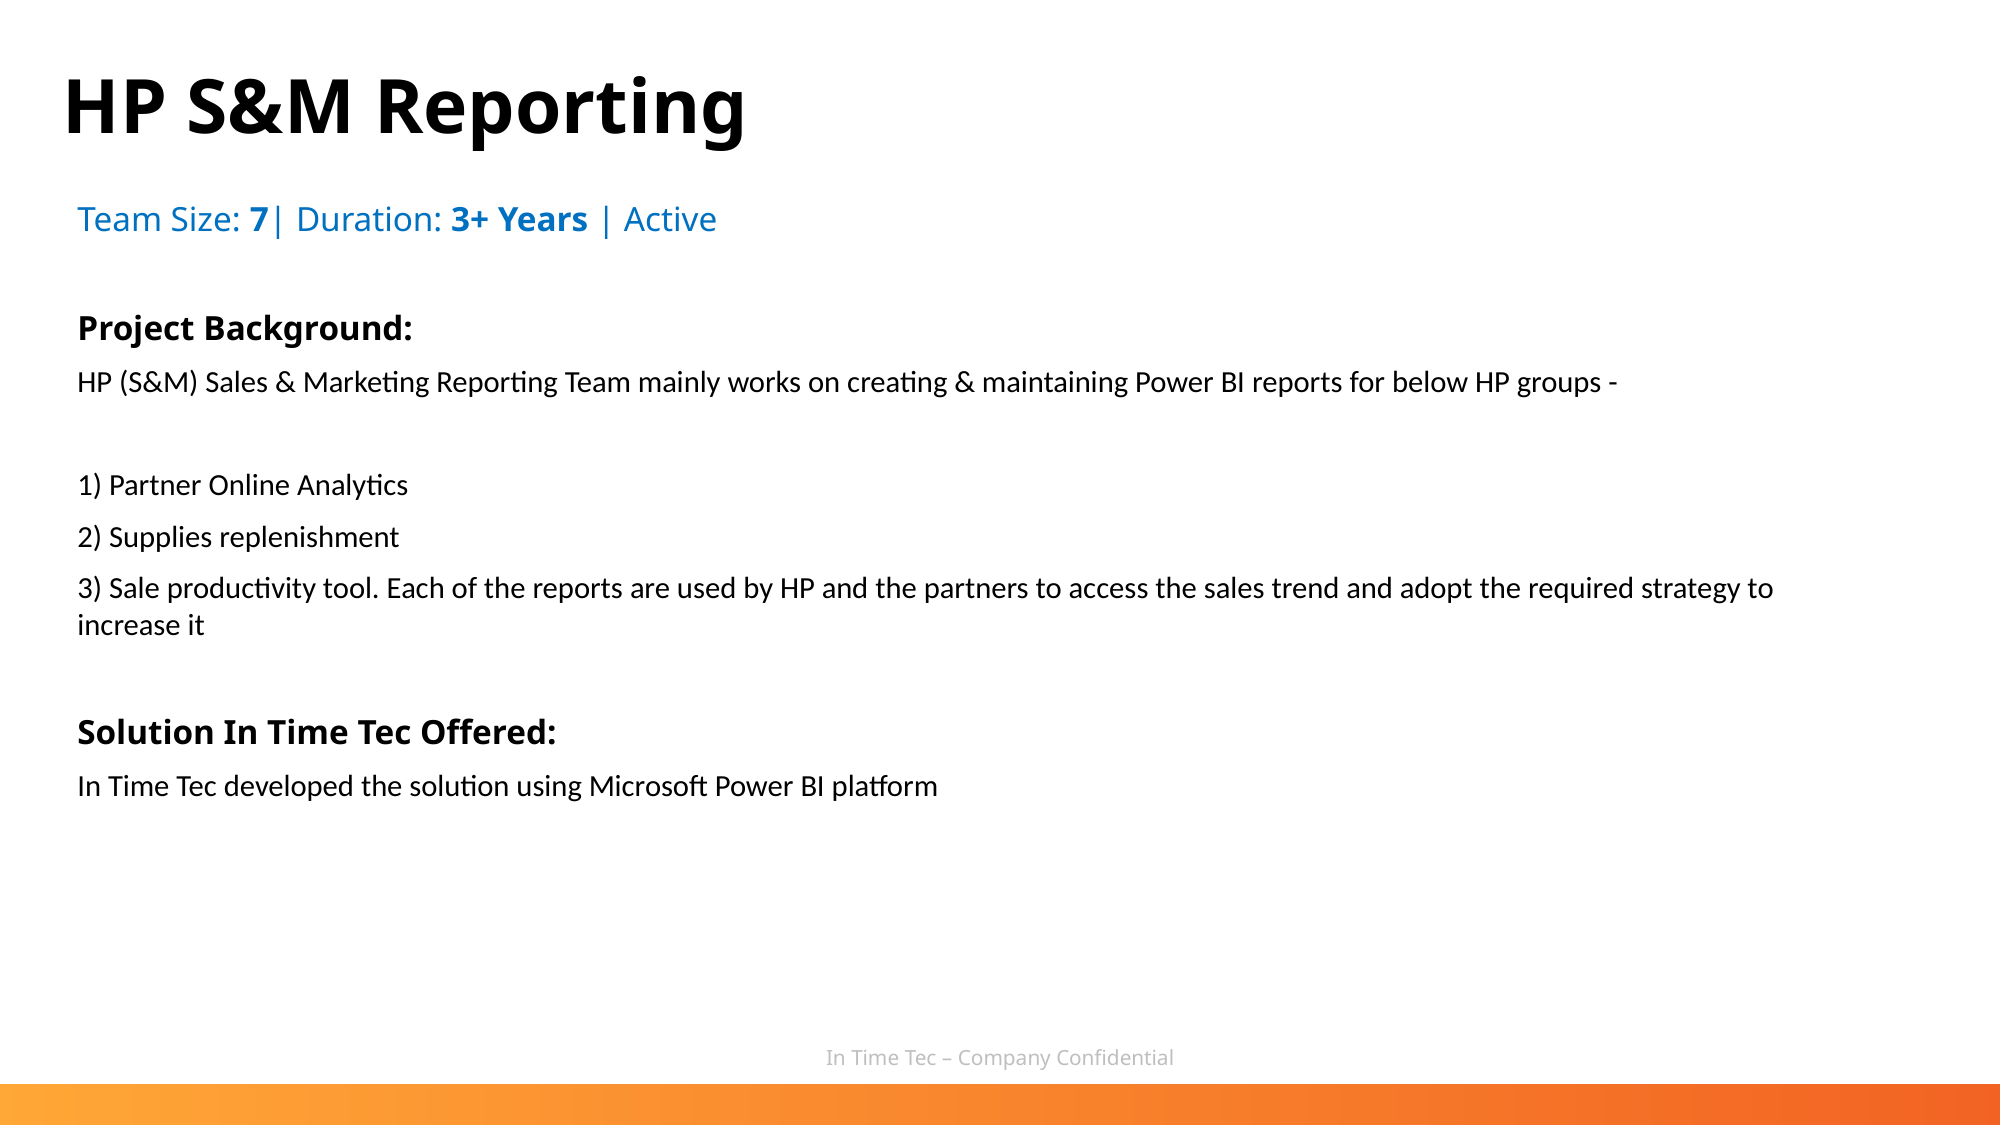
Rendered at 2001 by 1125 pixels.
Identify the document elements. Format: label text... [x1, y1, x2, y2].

text_box Team Size: 7| Duration: 3+ Years | Active Project Background: HP (S&M) Sales & Marketing Reporting Team mainly works on creating & maintaining Power BI reports for below HP groups - 1) Partner Online Analytics 2) Supplies replenishment 3) Sale productivity tool. Each of the reports are used by HP and the partners to access the sales trend and adopt the required strategy to increase it Solution In Time Tec Offered: In Time Tec developed the solution using Microsoft Power BI platform [64, 188, 1855, 1017]
text_box In Time Tec – Company Confidential [800, 1036, 1200, 1077]
text_box [0, 1084, 2000, 1125]
text_box HP S&M Reporting [47, 50, 1795, 156]
